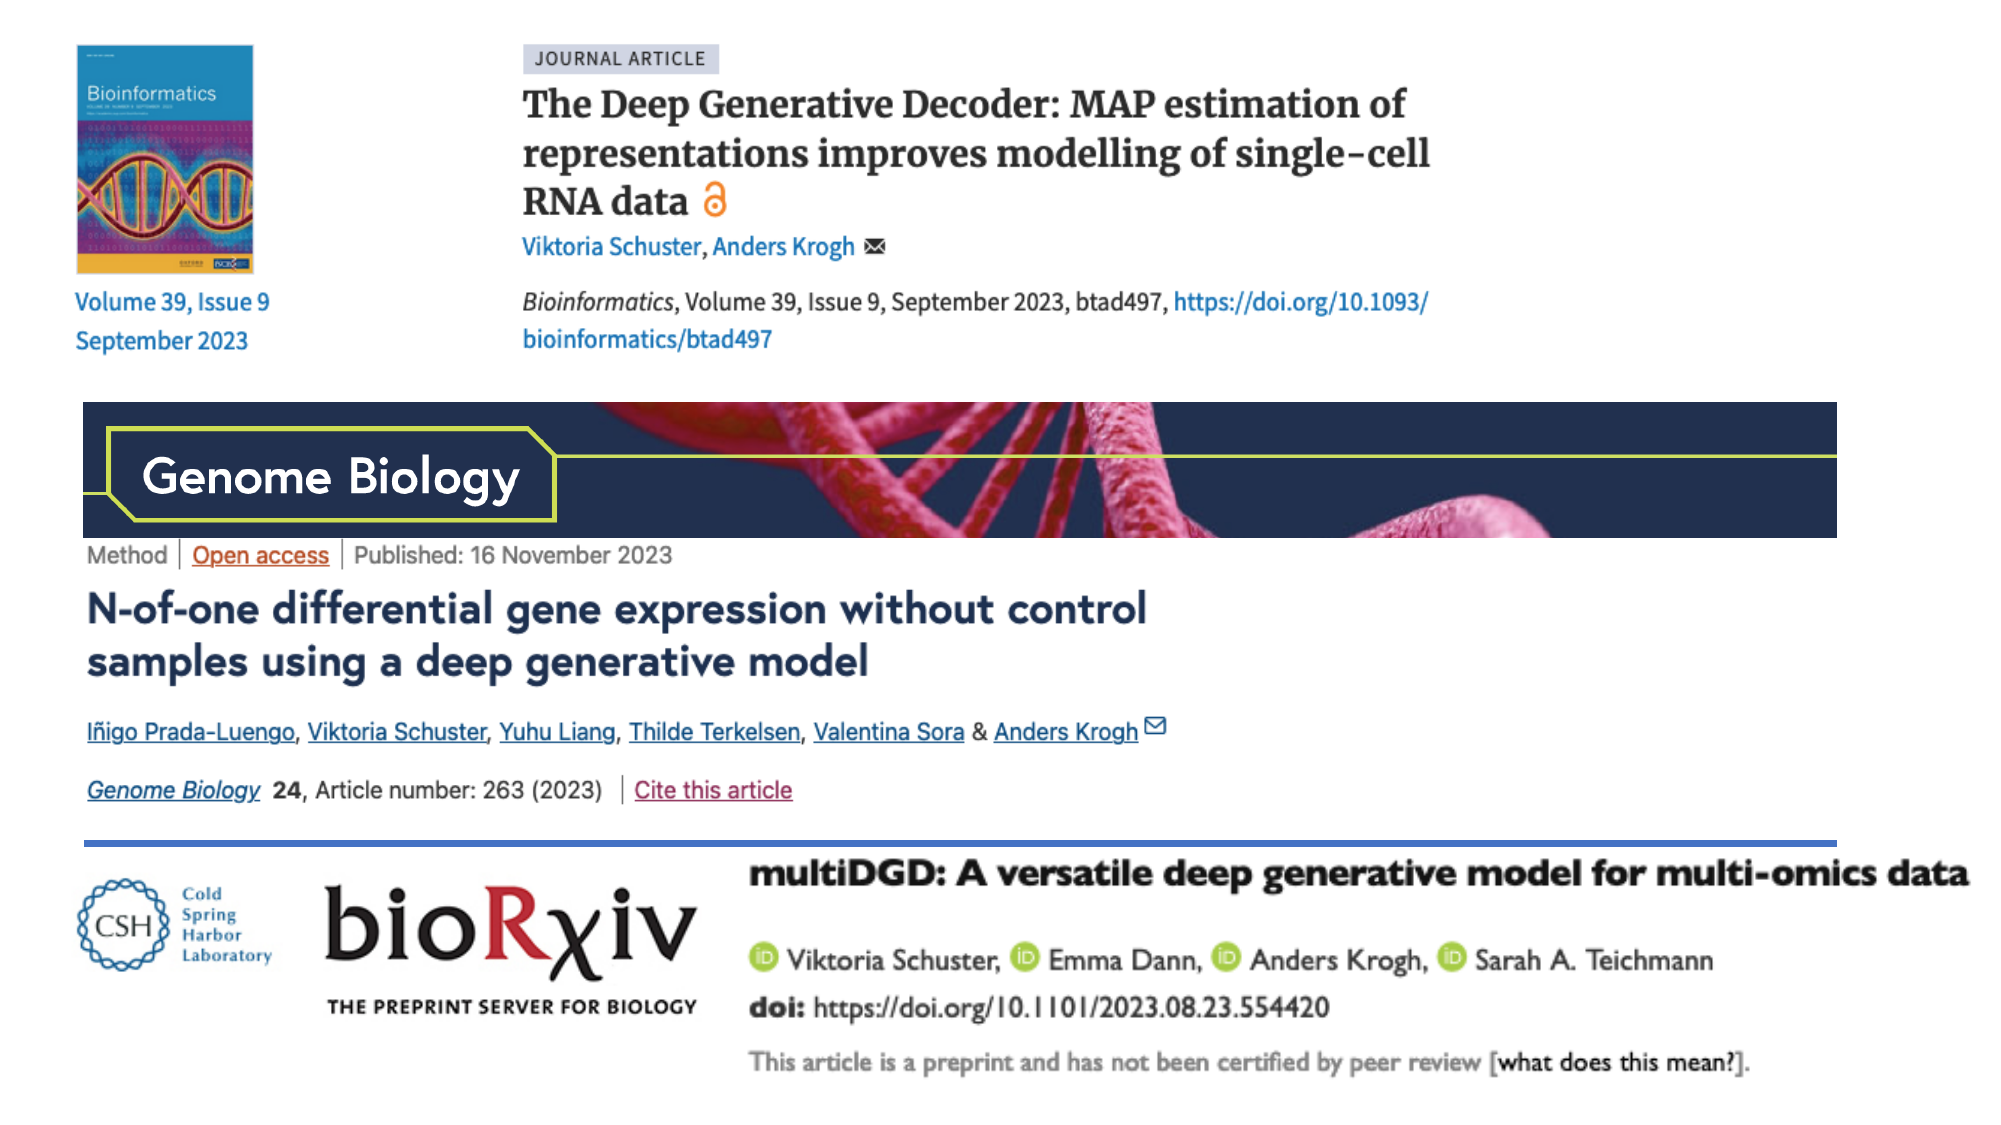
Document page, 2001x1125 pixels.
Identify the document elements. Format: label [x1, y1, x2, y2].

picture [60, 847, 2000, 1094]
picture [60, 34, 1488, 363]
picture [60, 402, 1837, 822]
